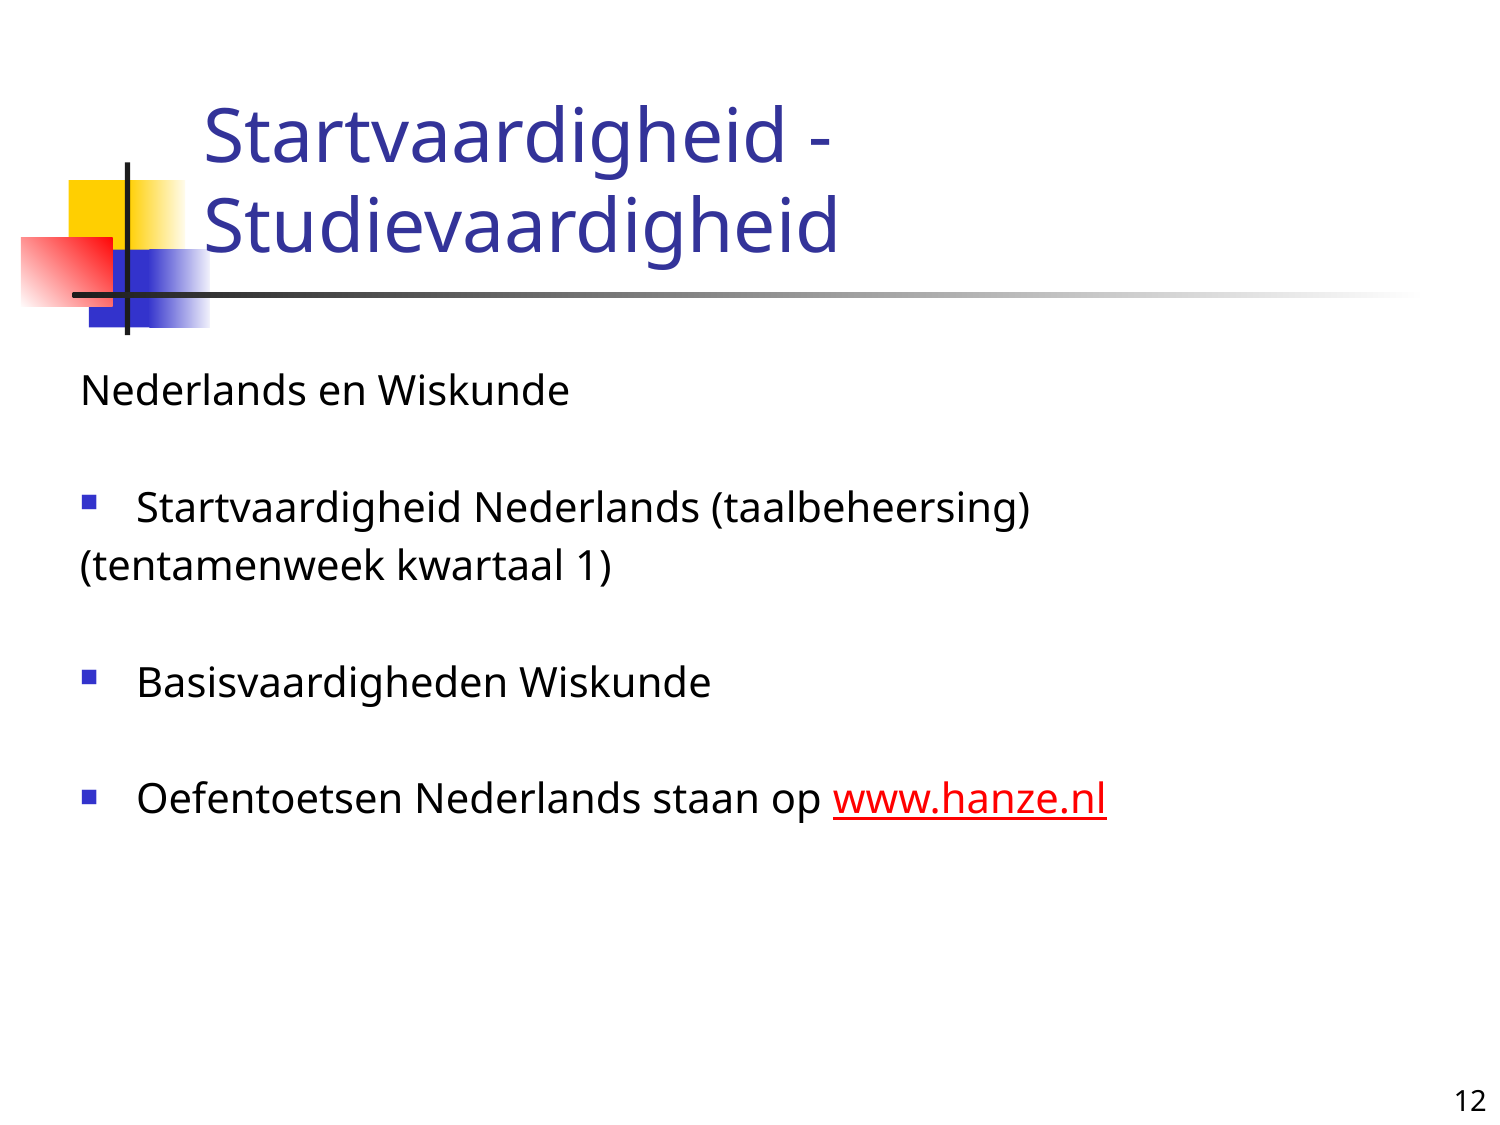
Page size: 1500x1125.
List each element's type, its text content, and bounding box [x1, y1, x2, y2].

list Nederlands en Wiskunde Startvaardigheid Nederlands (taalbeheersing) (tentamenweek kwartaal 1) Basisvaardigheden Wiskunde Oefentoetsen Nederlands staan op www.hanze.nl [64, 356, 1447, 1032]
slide_number 12 [1189, 1054, 1500, 1125]
title Startvaardigheid - Studievaardigheid [188, 35, 1468, 275]
